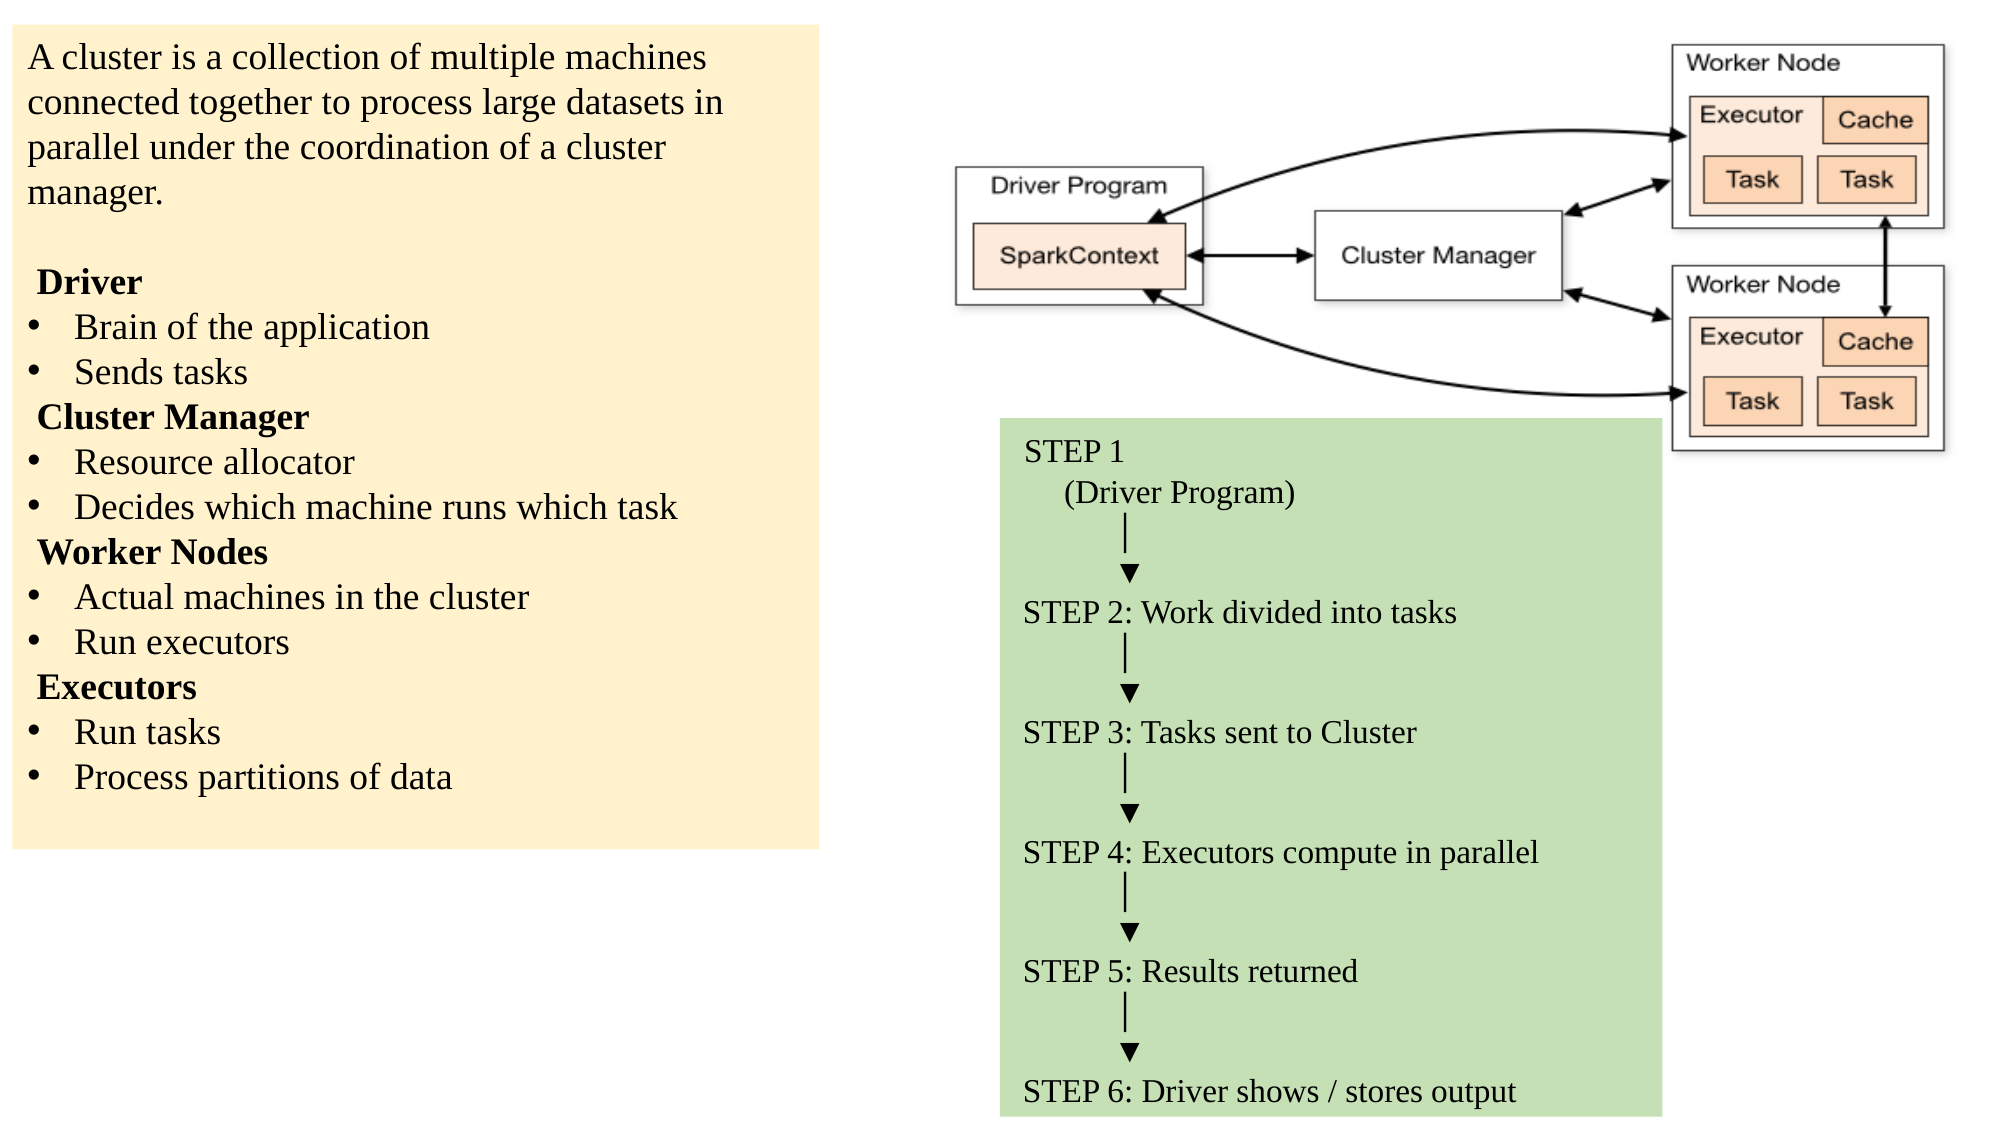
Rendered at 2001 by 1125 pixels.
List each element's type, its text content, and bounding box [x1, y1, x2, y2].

text_box A cluster is a collection of multiple machines connected together to process large datasets in parallel under the coordination of a cluster manager. Driver Brain of the application Sends tasks Cluster Manager Resource allocator Decides which machine runs which task Worker Nodes Actual machines in the cluster Run executors Executors Run tasks Process partitions of data [12, 24, 820, 850]
text_box STEP 1 (Driver Program) │ ▼ STEP 2: Work divided into tasks │ ▼ STEP 3: Tasks sent to Cluster │ ▼ STEP 4: Executors compute in parallel │ ▼ STEP 5: Results returned │ ▼ STEP 6: Driver shows / stores output [999, 472, 1663, 1117]
picture [931, 24, 1975, 472]
